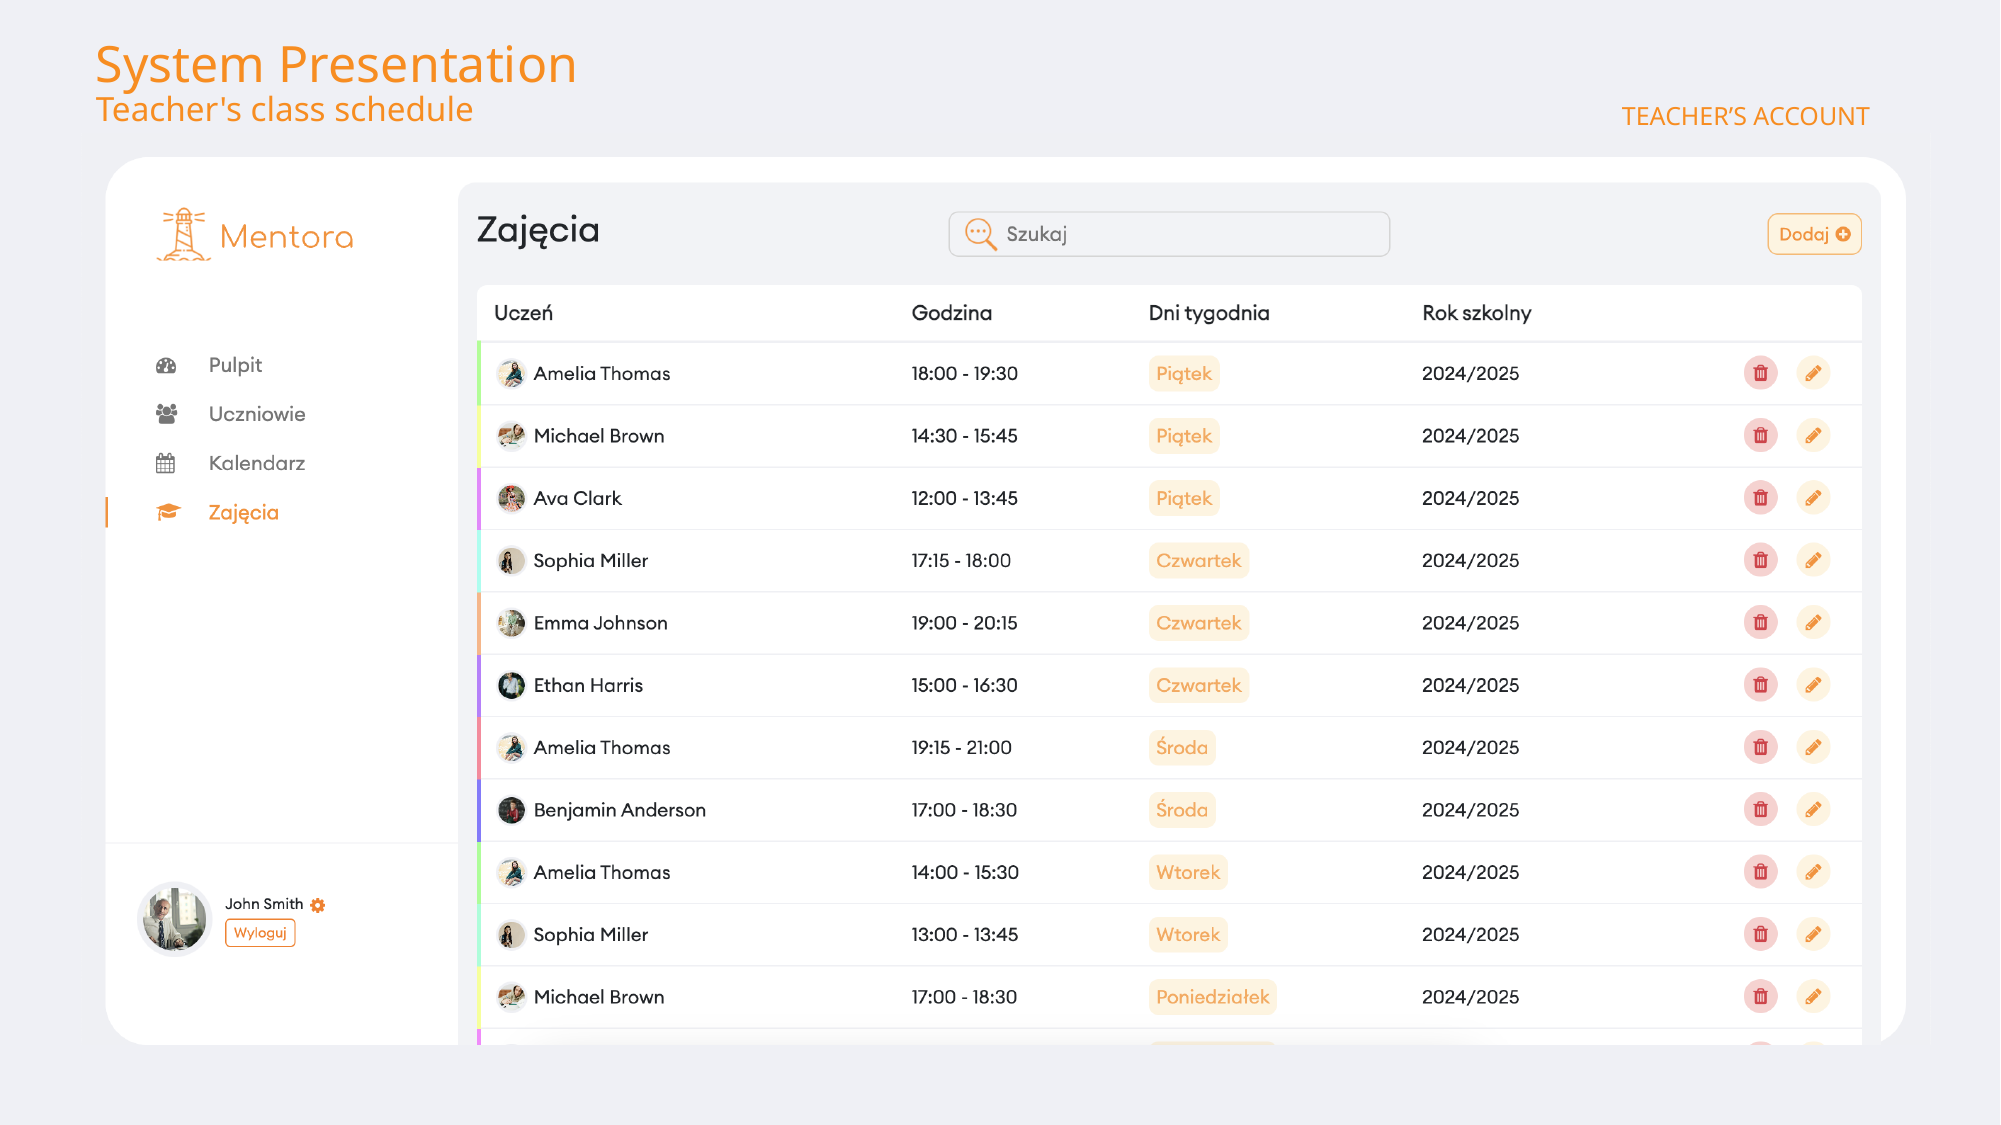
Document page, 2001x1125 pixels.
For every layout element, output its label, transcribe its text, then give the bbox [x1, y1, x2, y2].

title System Presentation Teacher's class schedule [80, 0, 1050, 132]
picture [80, 132, 1932, 1045]
text_box TEACHER’S ACCOUNT [1606, 65, 1907, 132]
